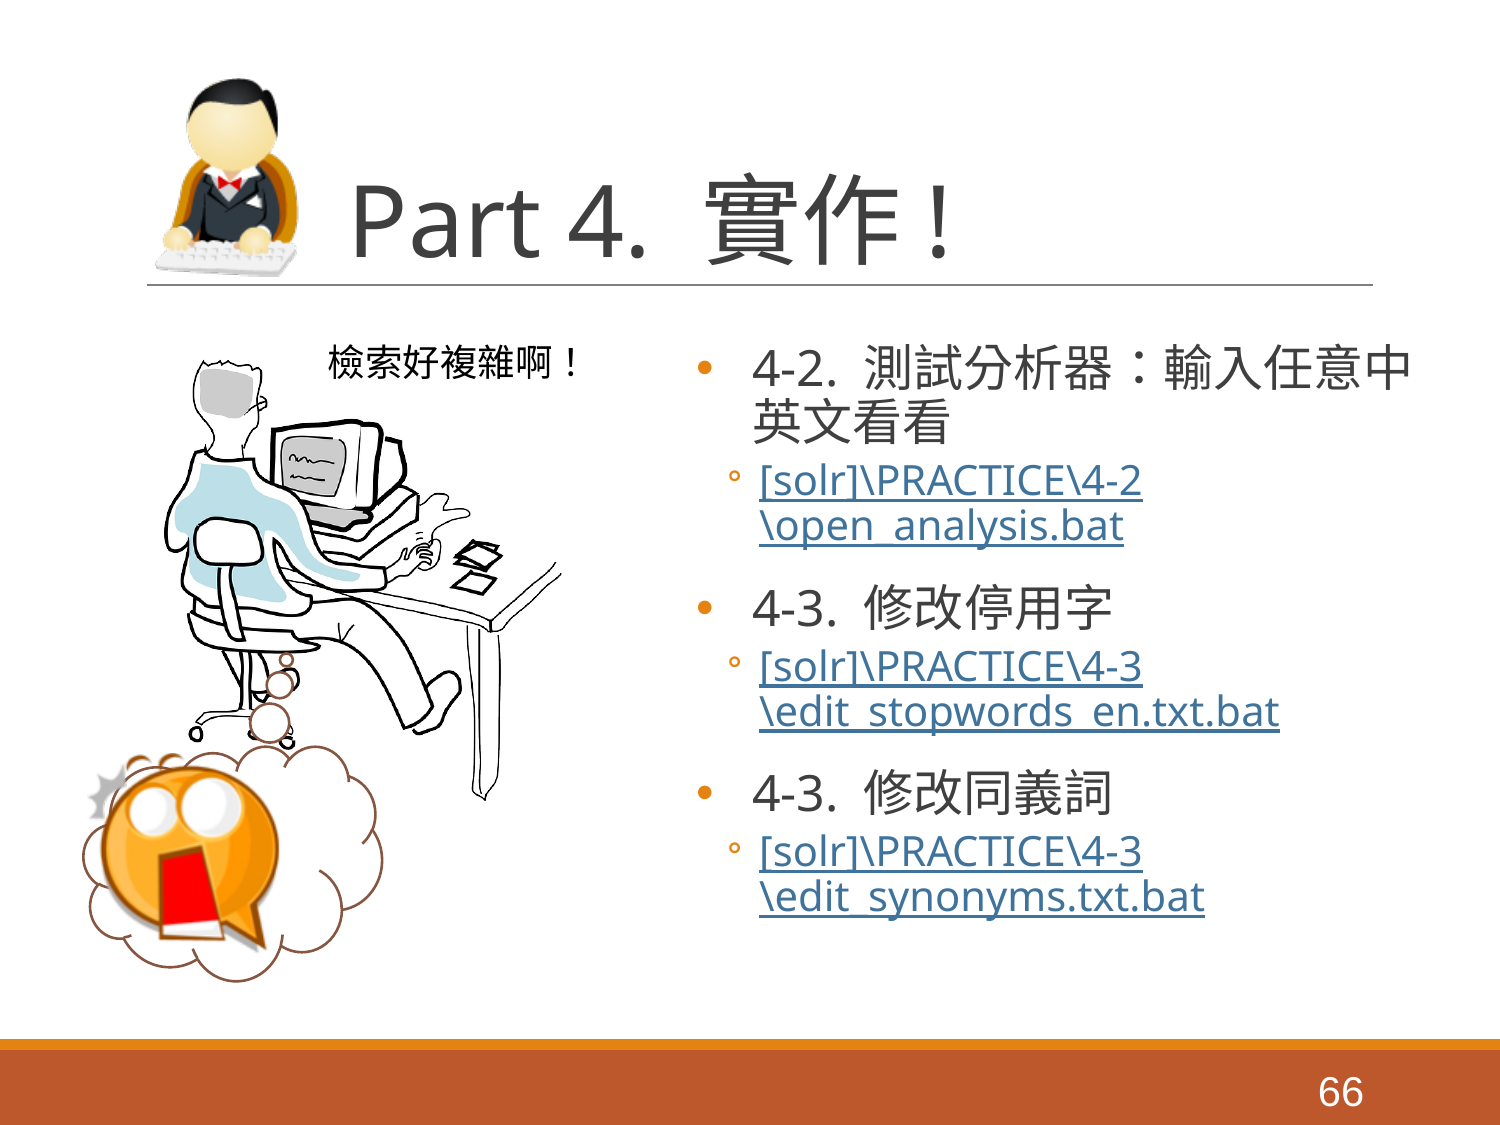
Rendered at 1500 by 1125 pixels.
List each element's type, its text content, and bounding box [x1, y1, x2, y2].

picture [83, 353, 562, 954]
slide_number ‹#› [1218, 1059, 1380, 1120]
text_box [147, 962, 193, 968]
title Part 4. 實作! [332, 47, 1373, 285]
text_box [288, 809, 383, 953]
picture [132, 77, 333, 279]
list 4-2. 測試分析器：輸入任意中英文看看 [solr]\PRACTICE\4-2 \open_analysis.bat 4-3. 修改停用字 [solr]\PRACTICE\4-3 \edit_stopwords_en.txt.bat 4-3. 修改同義詞 [solr]\PRACTICE\4-3 \edit_synonyms.txt.bat [696, 335, 1446, 1006]
text_box [199, 962, 273, 982]
text_box 檢索好複雜啊！ [254, 331, 664, 392]
